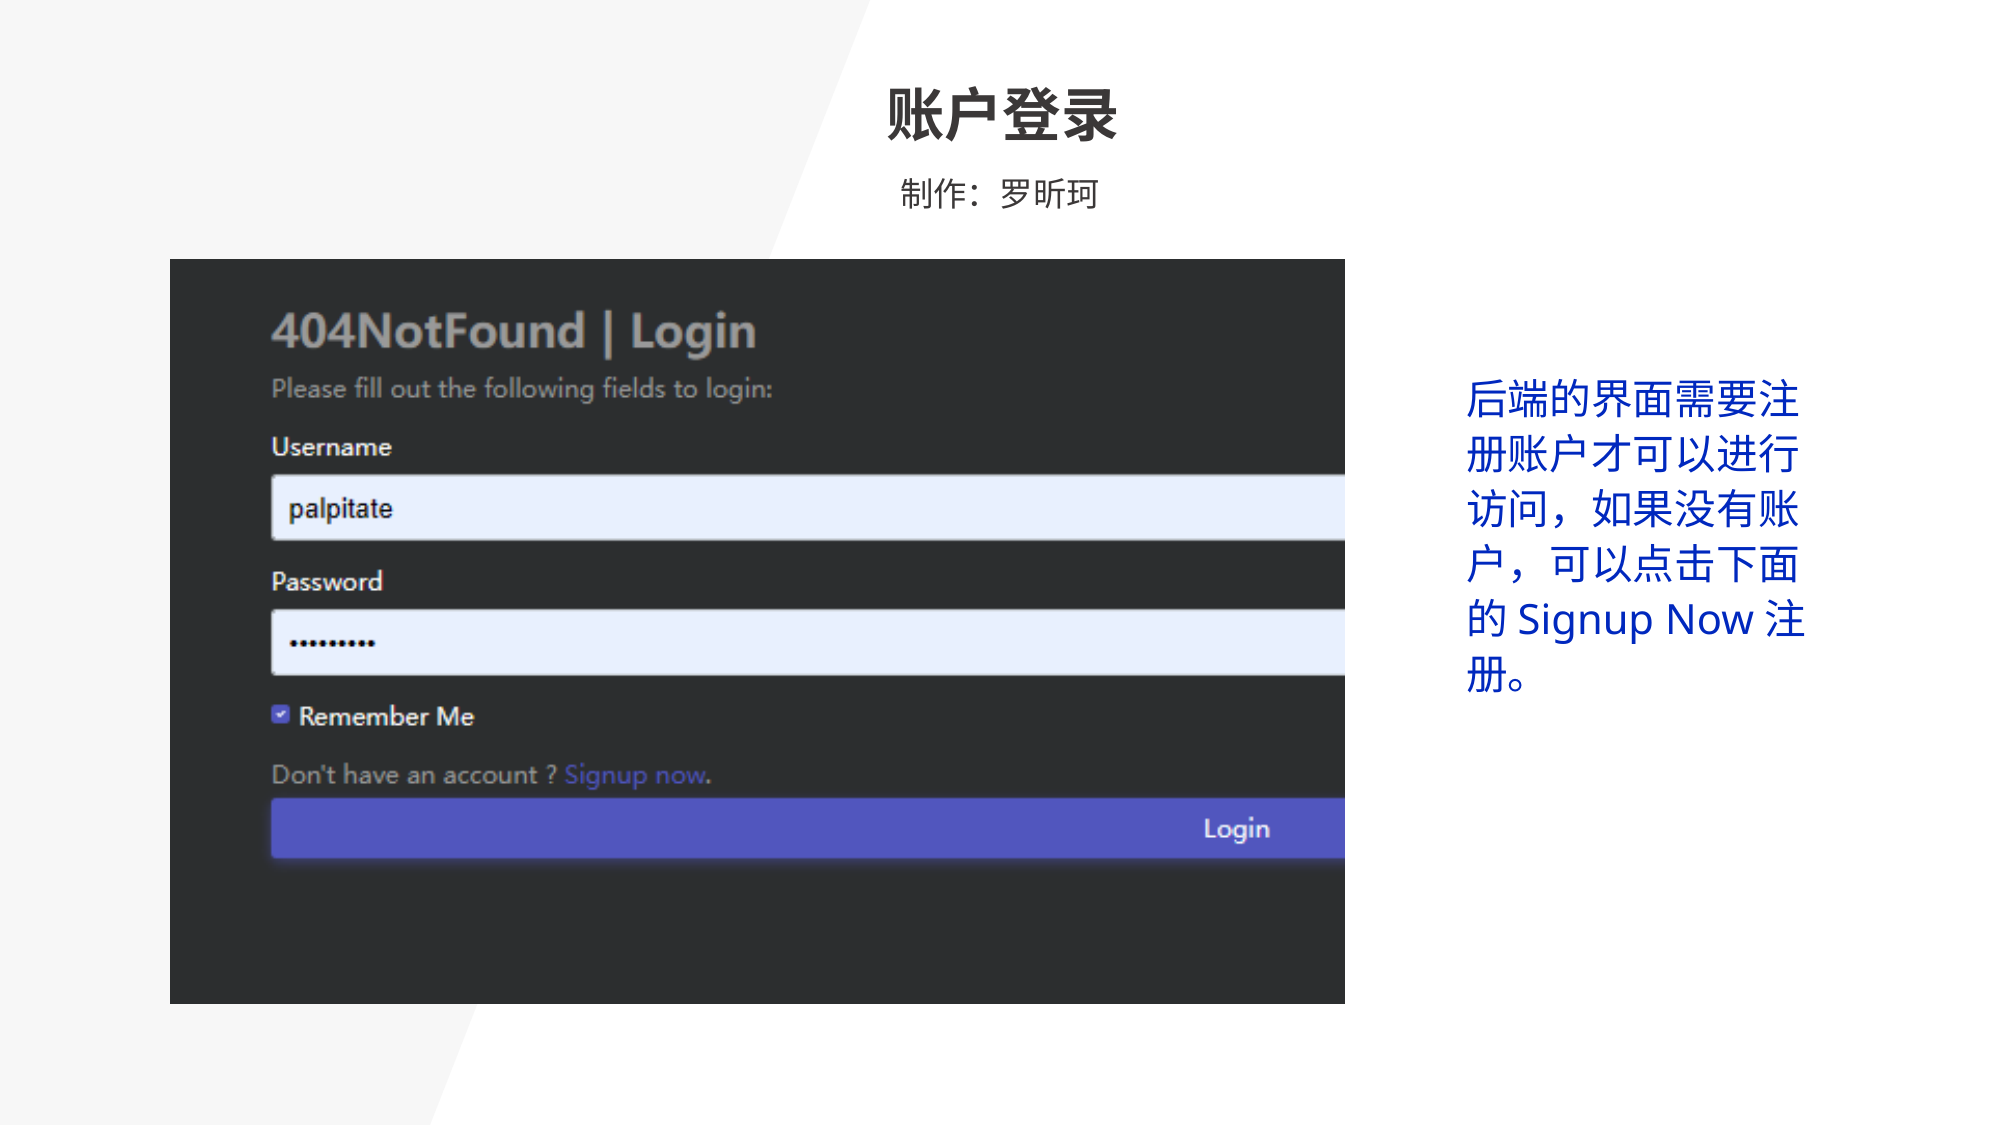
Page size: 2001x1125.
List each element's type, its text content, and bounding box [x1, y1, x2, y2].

text_box 账户登录 [375, 70, 1630, 226]
text_box 制作：罗昕珂 [885, 165, 1115, 259]
picture [169, 259, 1345, 1004]
text_box 后端的界面需要注册账户才可以进行访问，如果没有账户，可以点击下面的Signup Now注册。 [1451, 360, 1852, 761]
